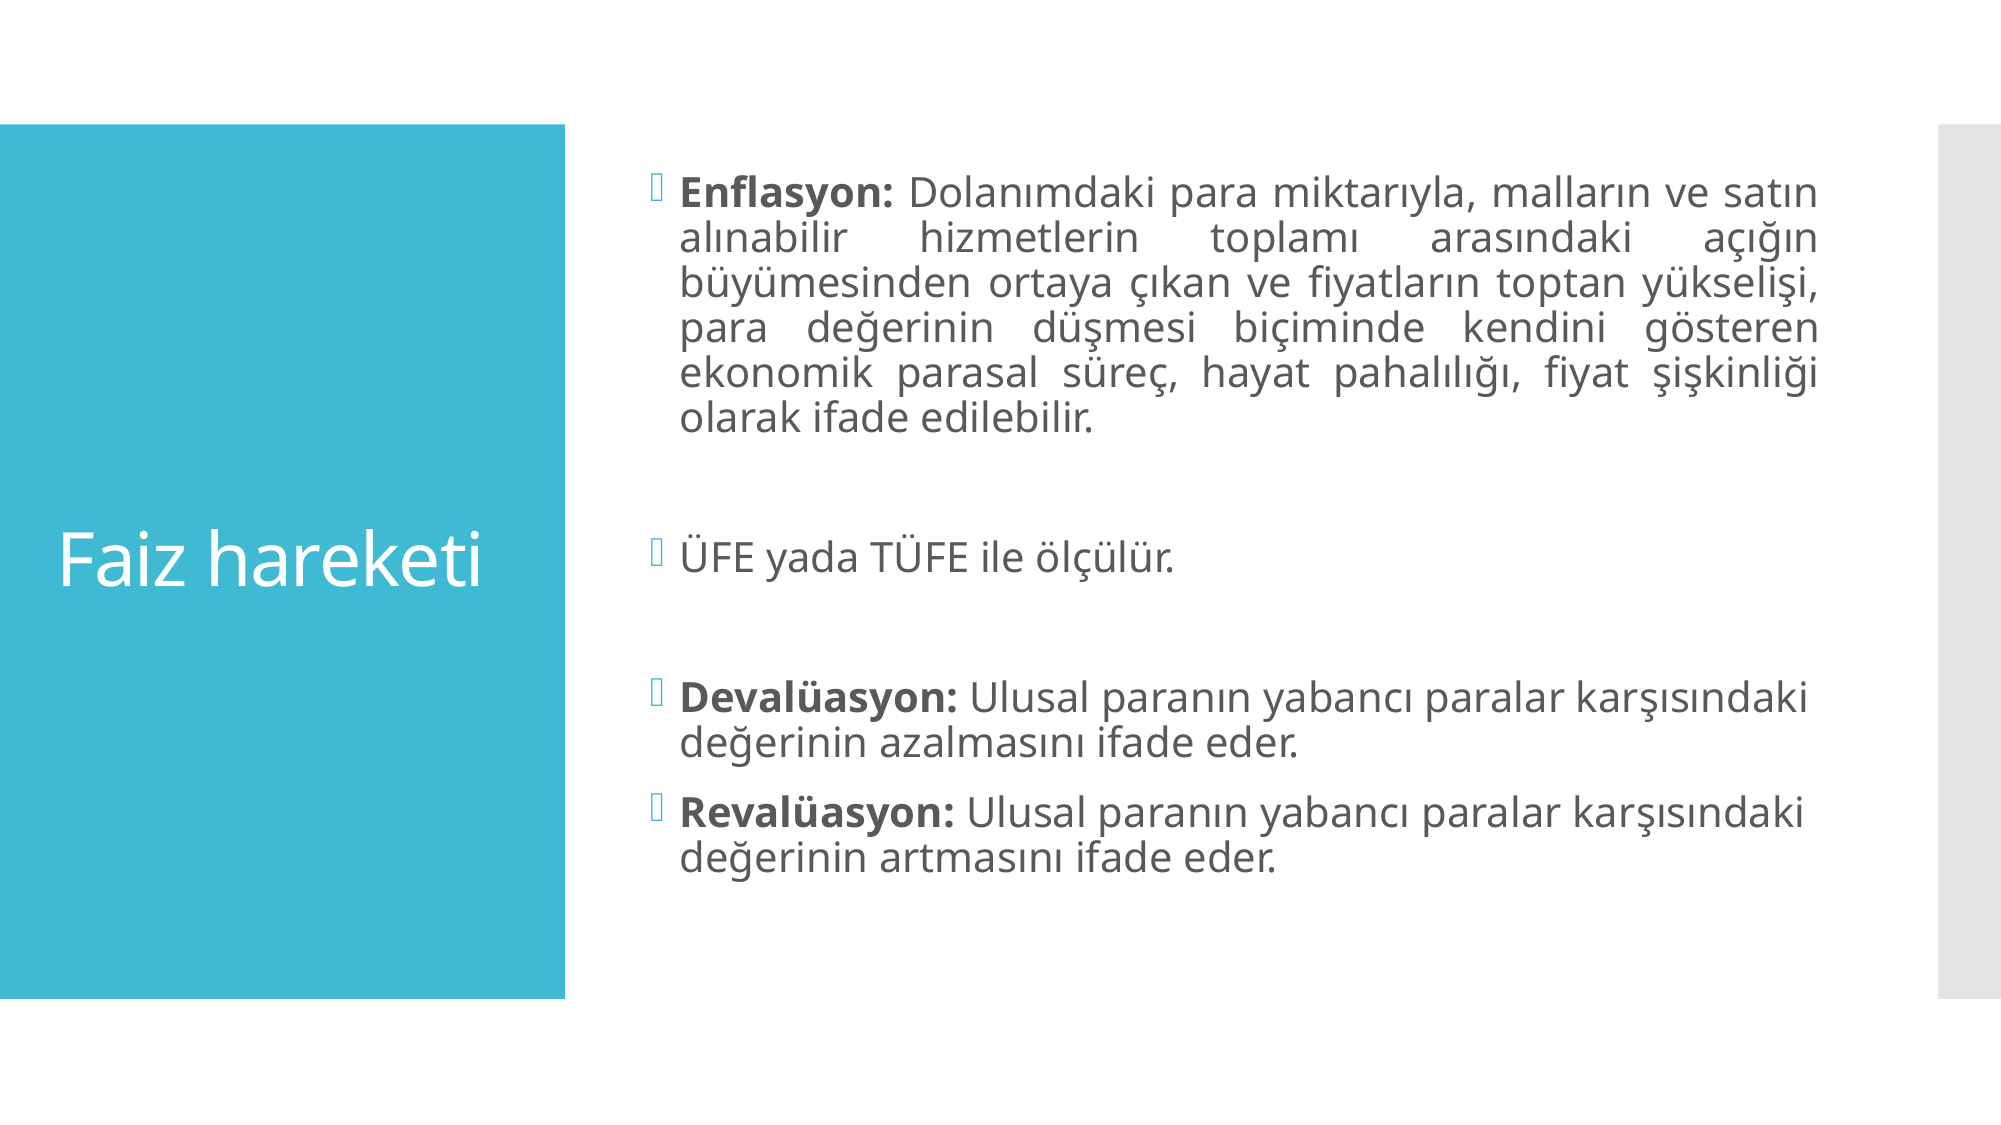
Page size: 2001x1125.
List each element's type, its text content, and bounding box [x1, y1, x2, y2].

list Enflasyon: Dolanımdaki para miktarıyla, malların ve satın alınabilir hizmetlerin toplamı arasındaki açığın büyümesinden ortaya çıkan ve fiyatların toptan yükselişi, para değerinin düşmesi biçiminde kendini gösteren ekonomik parasal süreç, hayat pahalılığı, fiyat şişkinliği olarak ifade edilebilir. ÜFE yada TÜFE ile ölçülür. Devalüasyon: Ulusal paranın yabancı paralar karşısındaki değerinin azalmasını ifade eder. Revalüasyon: Ulusal paranın yabancı paralar karşısındaki değerinin artmasını ifade eder. [634, 141, 1835, 982]
title Faiz hareketi [41, 184, 525, 940]
